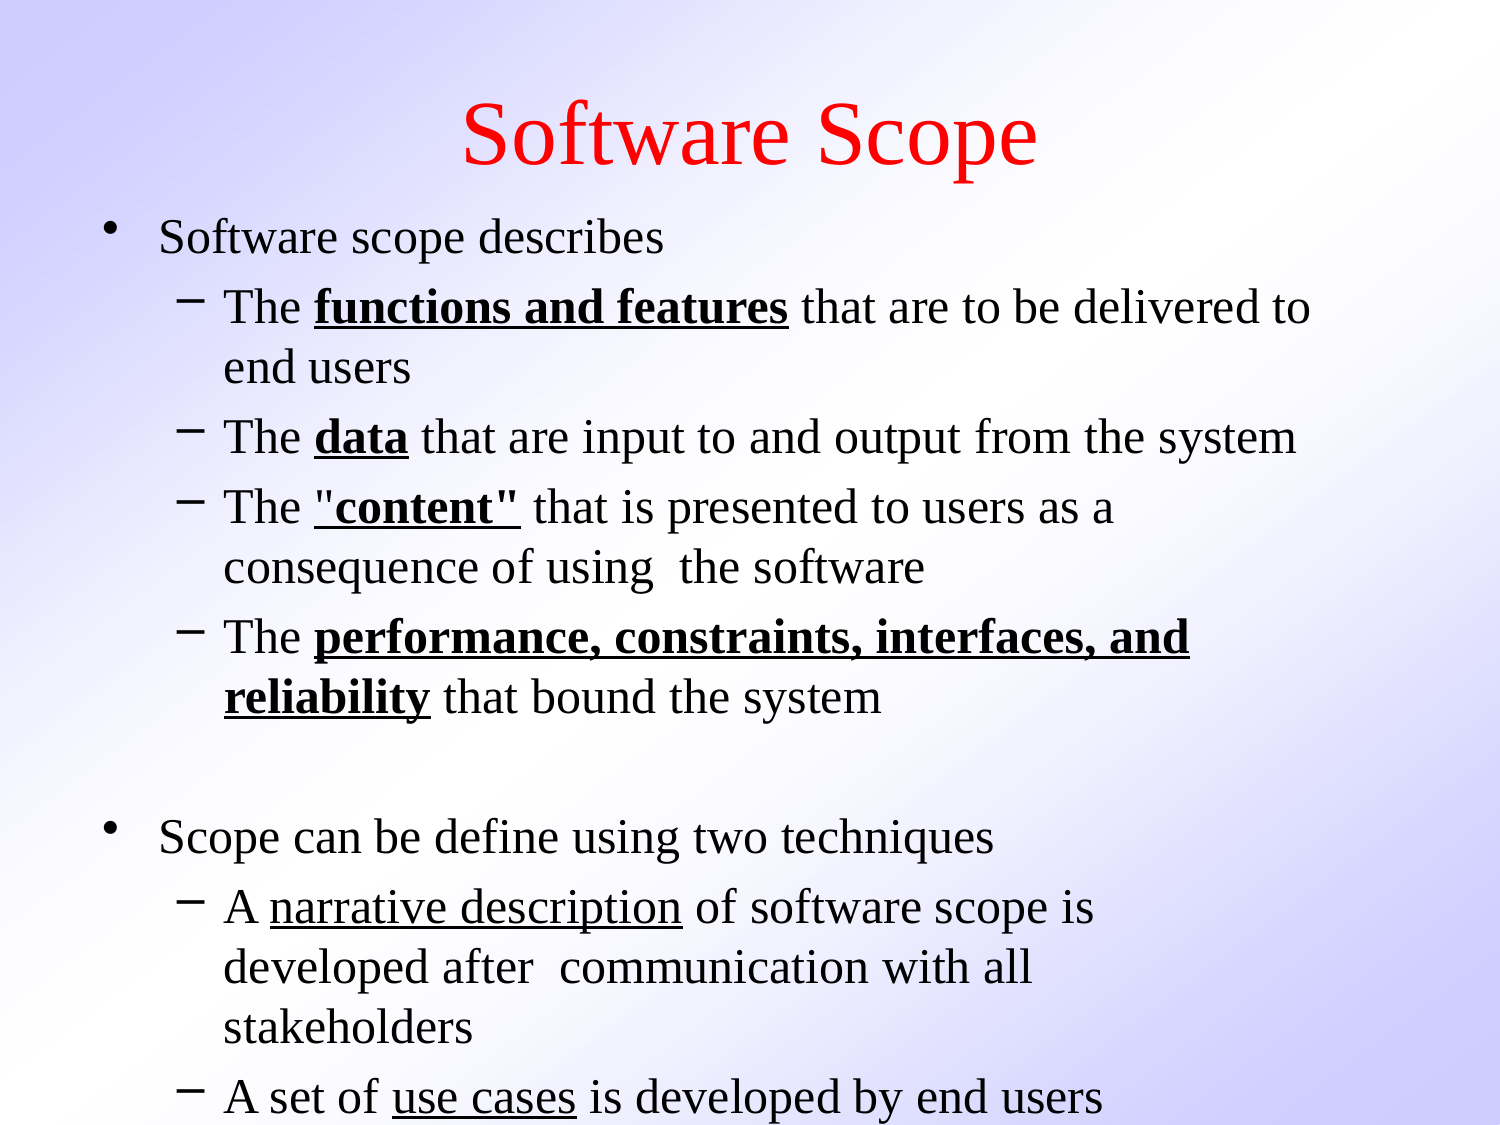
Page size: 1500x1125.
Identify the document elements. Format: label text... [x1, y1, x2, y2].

picture [0, 0, 1500, 1125]
text_box Software scope describes The functions and features that are to be delivered to end users The data that are input to and output from the system The "content" that is presented to users as a consequence of using the software The performance, constraints, interfaces, and reliability that bound the system Scope can be define using two techniques A narrative description of software scope is developed after communication with all stakeholders A set of use cases is developed by end users 9 [99, 190, 1362, 1125]
title Software Scope [458, 70, 1042, 190]
